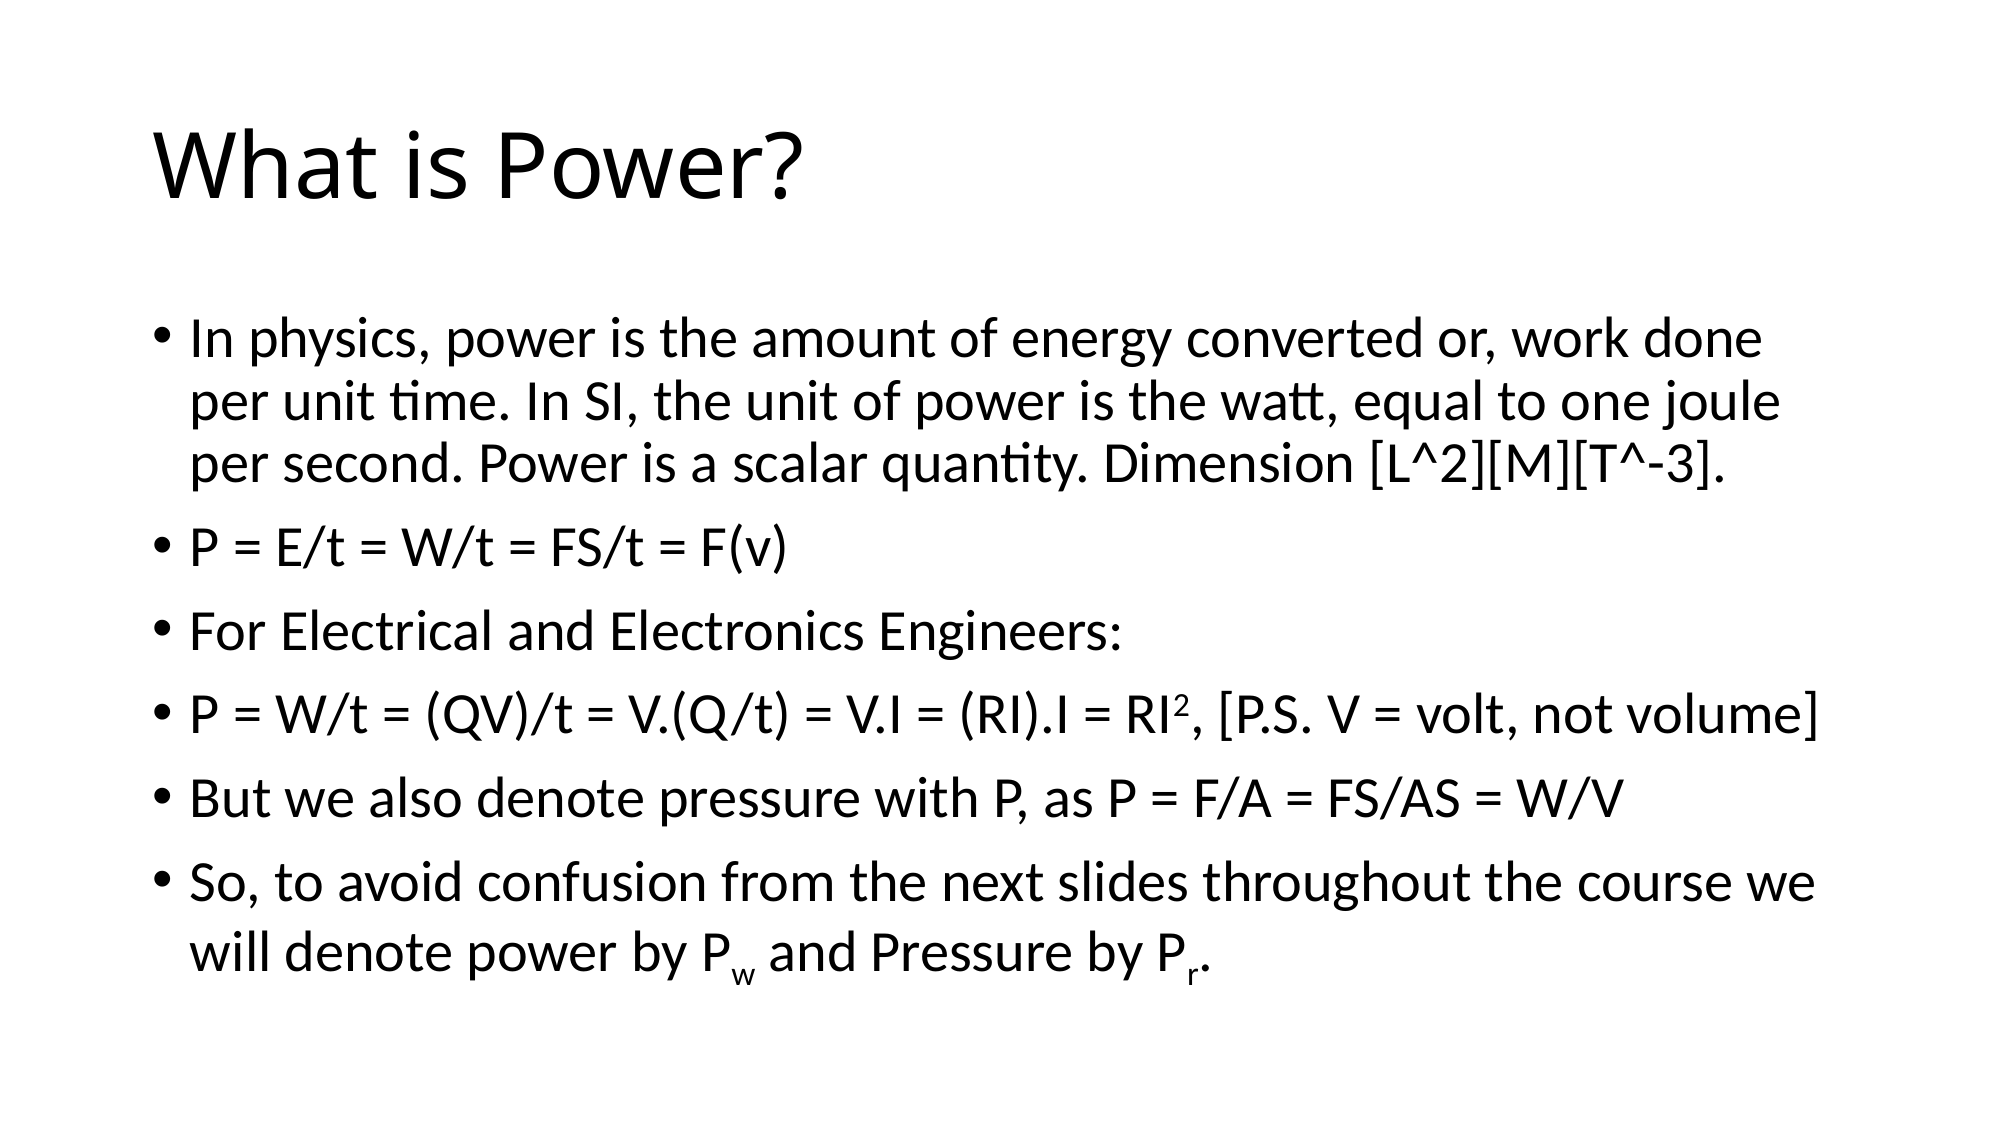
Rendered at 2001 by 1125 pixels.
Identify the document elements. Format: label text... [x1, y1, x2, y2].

title What is Power? [137, 59, 1863, 278]
list In physics, power is the amount of energy converted or, work done per unit time. In SI, the unit of power is the watt, equal to one joule per second. Power is a scalar quantity. Dimension [L^2][M][T^-3]. P = E/t = W/t = FS/t = F(v) For Electrical and Electronics Engineers: P = W/t = (QV)/t = V.(Q/t) = V.I = (RI).I = RI2, [P.S. V = volt, not volume] But we also denote pressure with P, as P = F/A = FS/AS = W/V So, to avoid confusion from the next slides throughout the course we will denote power by Pw and Pressure by Pr. [137, 299, 1863, 1014]
